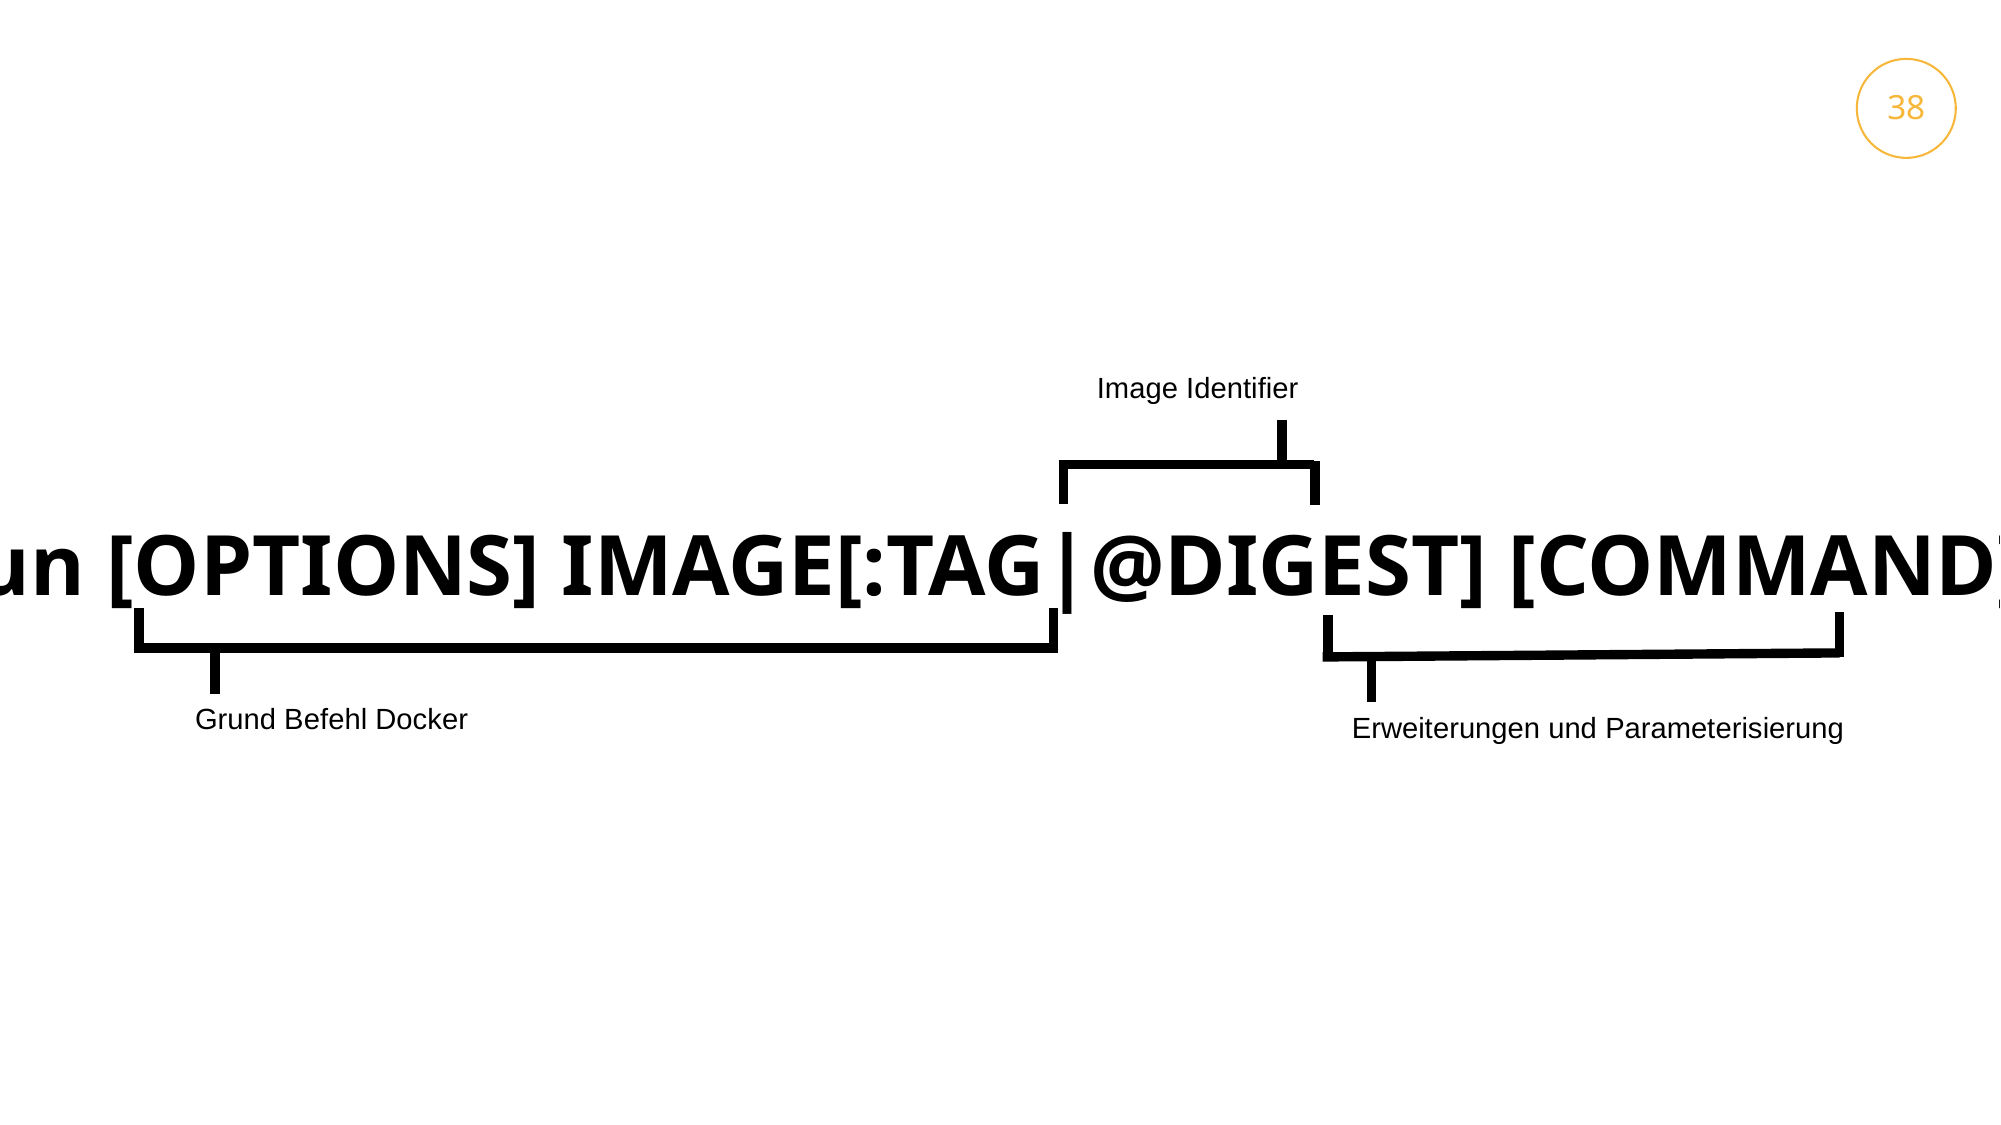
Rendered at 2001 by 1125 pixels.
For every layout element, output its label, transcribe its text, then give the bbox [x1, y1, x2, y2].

text_box docker run [OPTIONS] IMAGE[:TAG|@DIGEST] [COMMAND] [ARG...] [0, 504, 2000, 620]
text_box Image Identifier [1081, 361, 1314, 412]
text_box Grund Befehl Docker [180, 693, 484, 744]
text_box Erweiterungen und Parameterisierung [1337, 702, 1860, 752]
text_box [1329, 652, 1839, 657]
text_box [1856, 58, 1956, 158]
